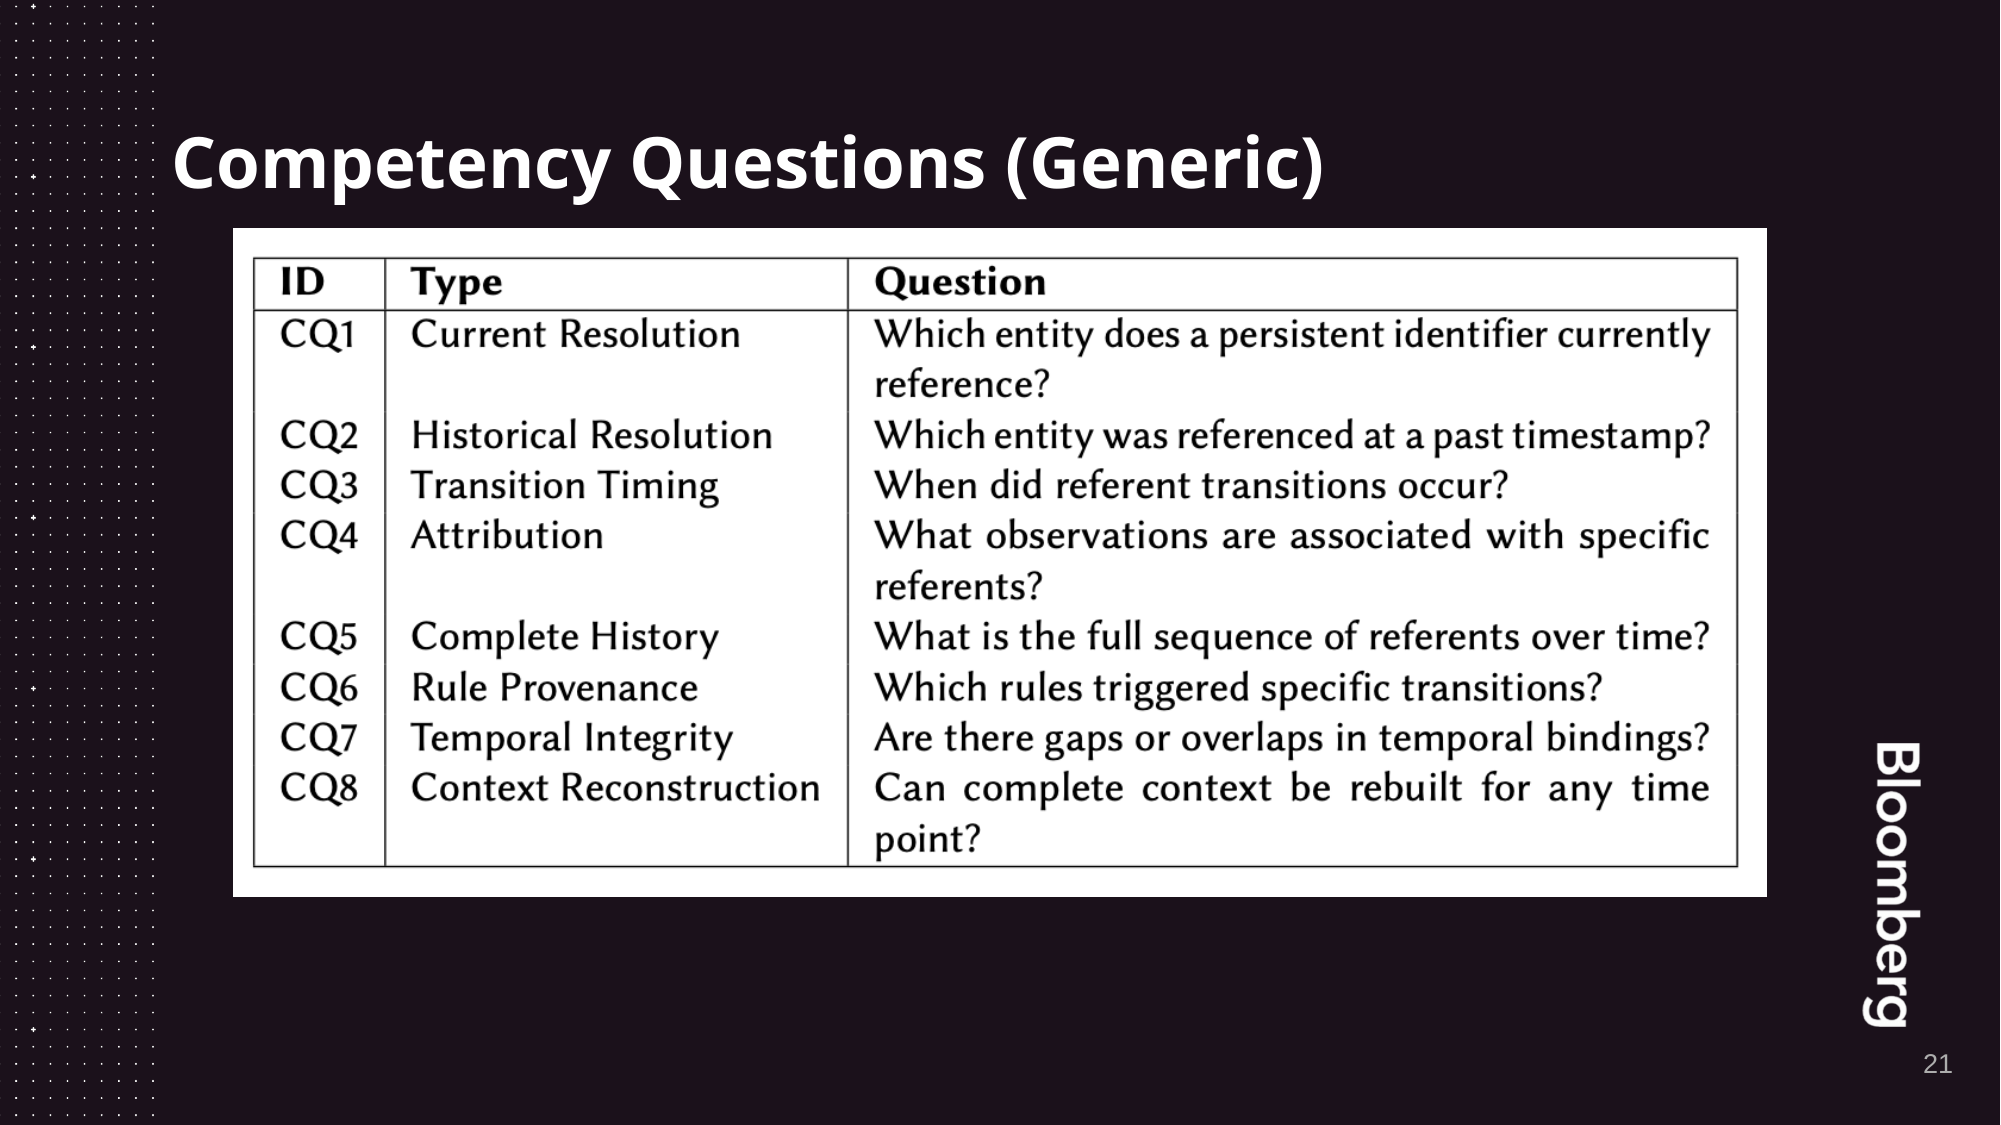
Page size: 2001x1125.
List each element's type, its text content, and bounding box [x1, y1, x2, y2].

picture [0, 0, 156, 1125]
slide_number 21 [1853, 1019, 1974, 1106]
picture [1863, 744, 1921, 1019]
title Competency Questions (Generic) [151, 97, 1854, 223]
picture [233, 227, 1767, 898]
